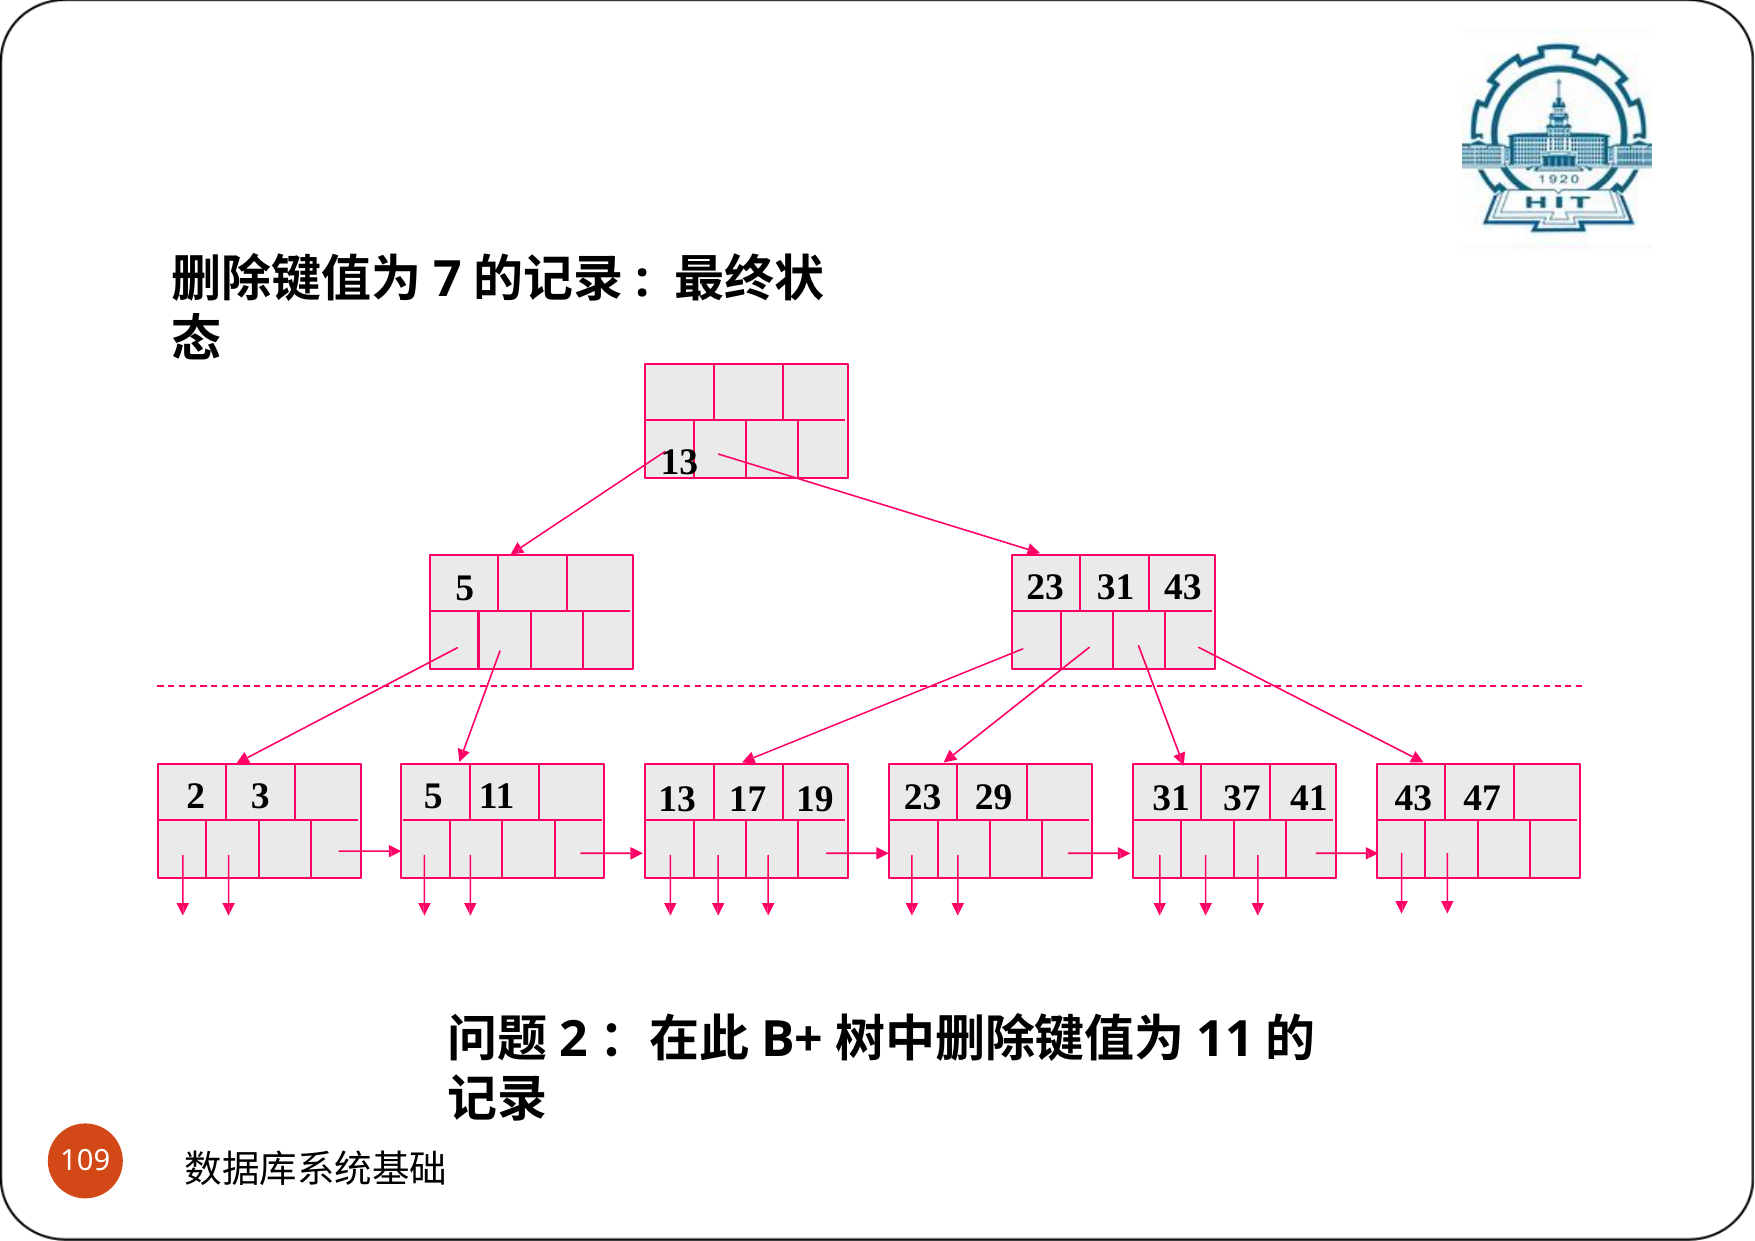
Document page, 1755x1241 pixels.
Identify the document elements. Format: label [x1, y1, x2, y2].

picture [0, 0, 1755, 1241]
text_box [157, 246, 1585, 916]
title [171, 63, 1583, 271]
text_box [445, 1006, 1364, 1127]
